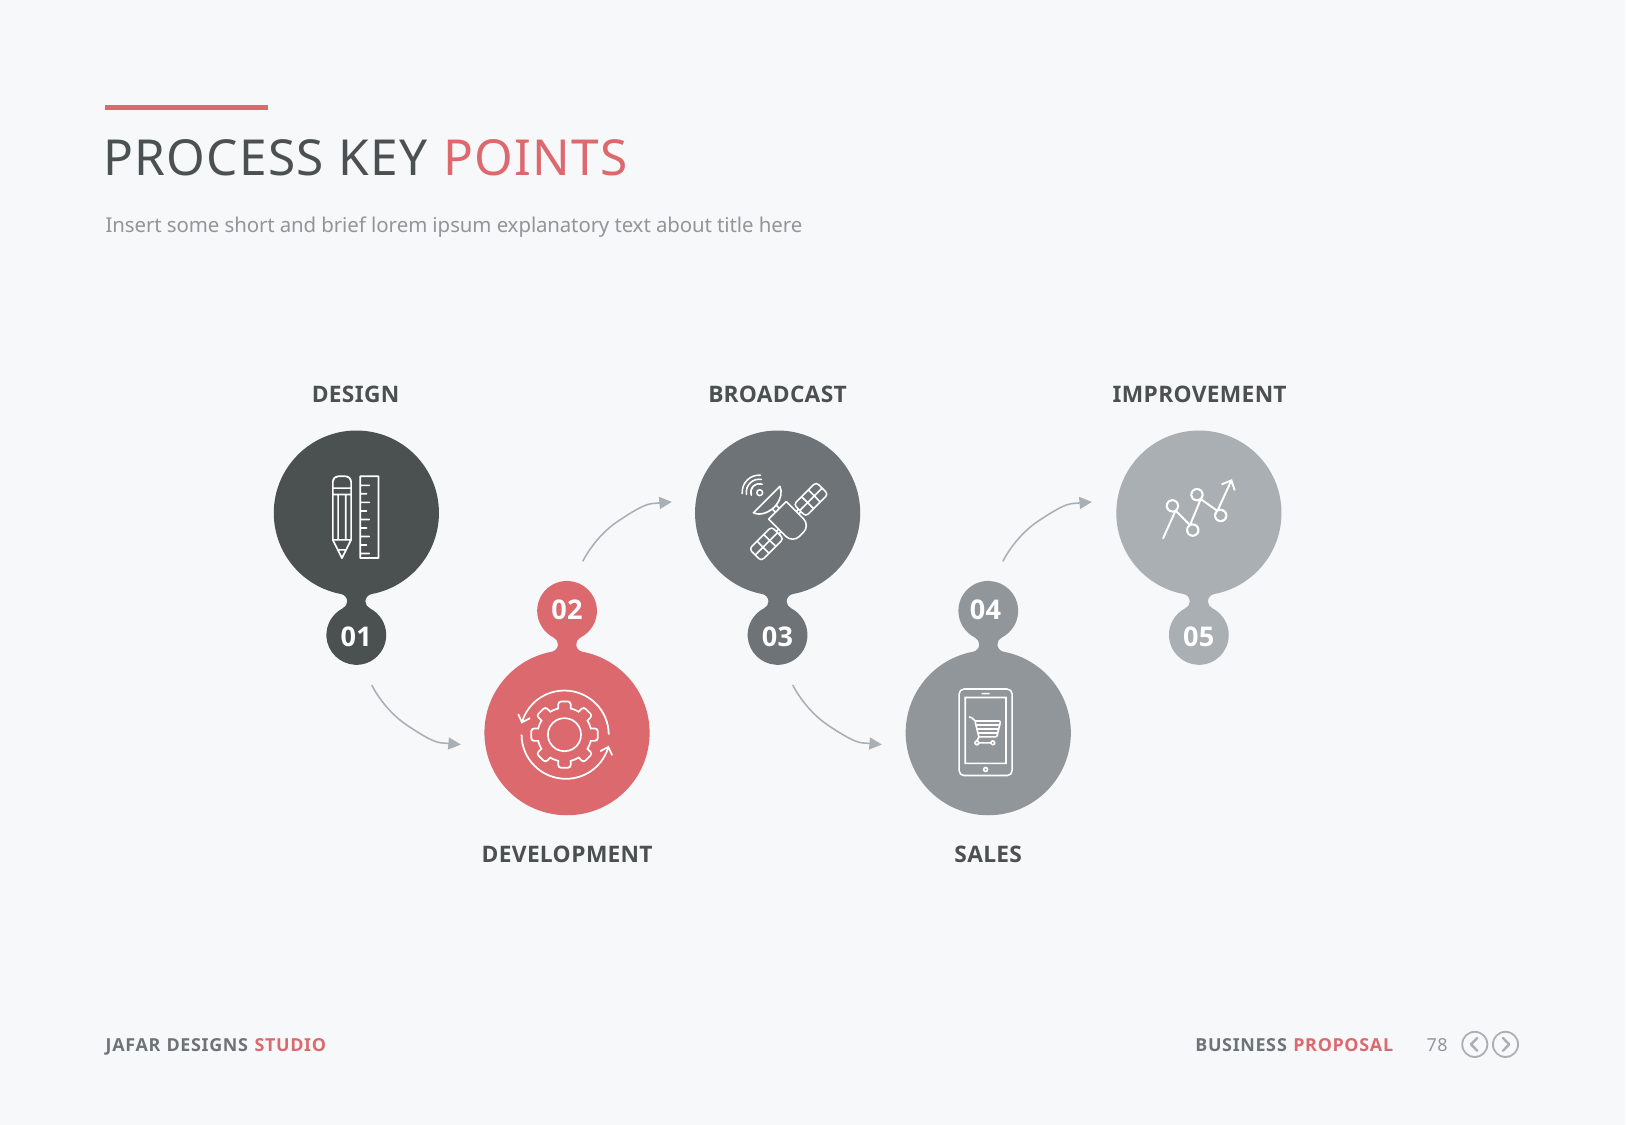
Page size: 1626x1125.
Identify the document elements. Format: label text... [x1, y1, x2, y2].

list Insert some short and brief lorem ipsum explanatory text about title here [105, 209, 1519, 241]
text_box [215, 380, 1340, 868]
list Process Key Points [103, 125, 1518, 188]
